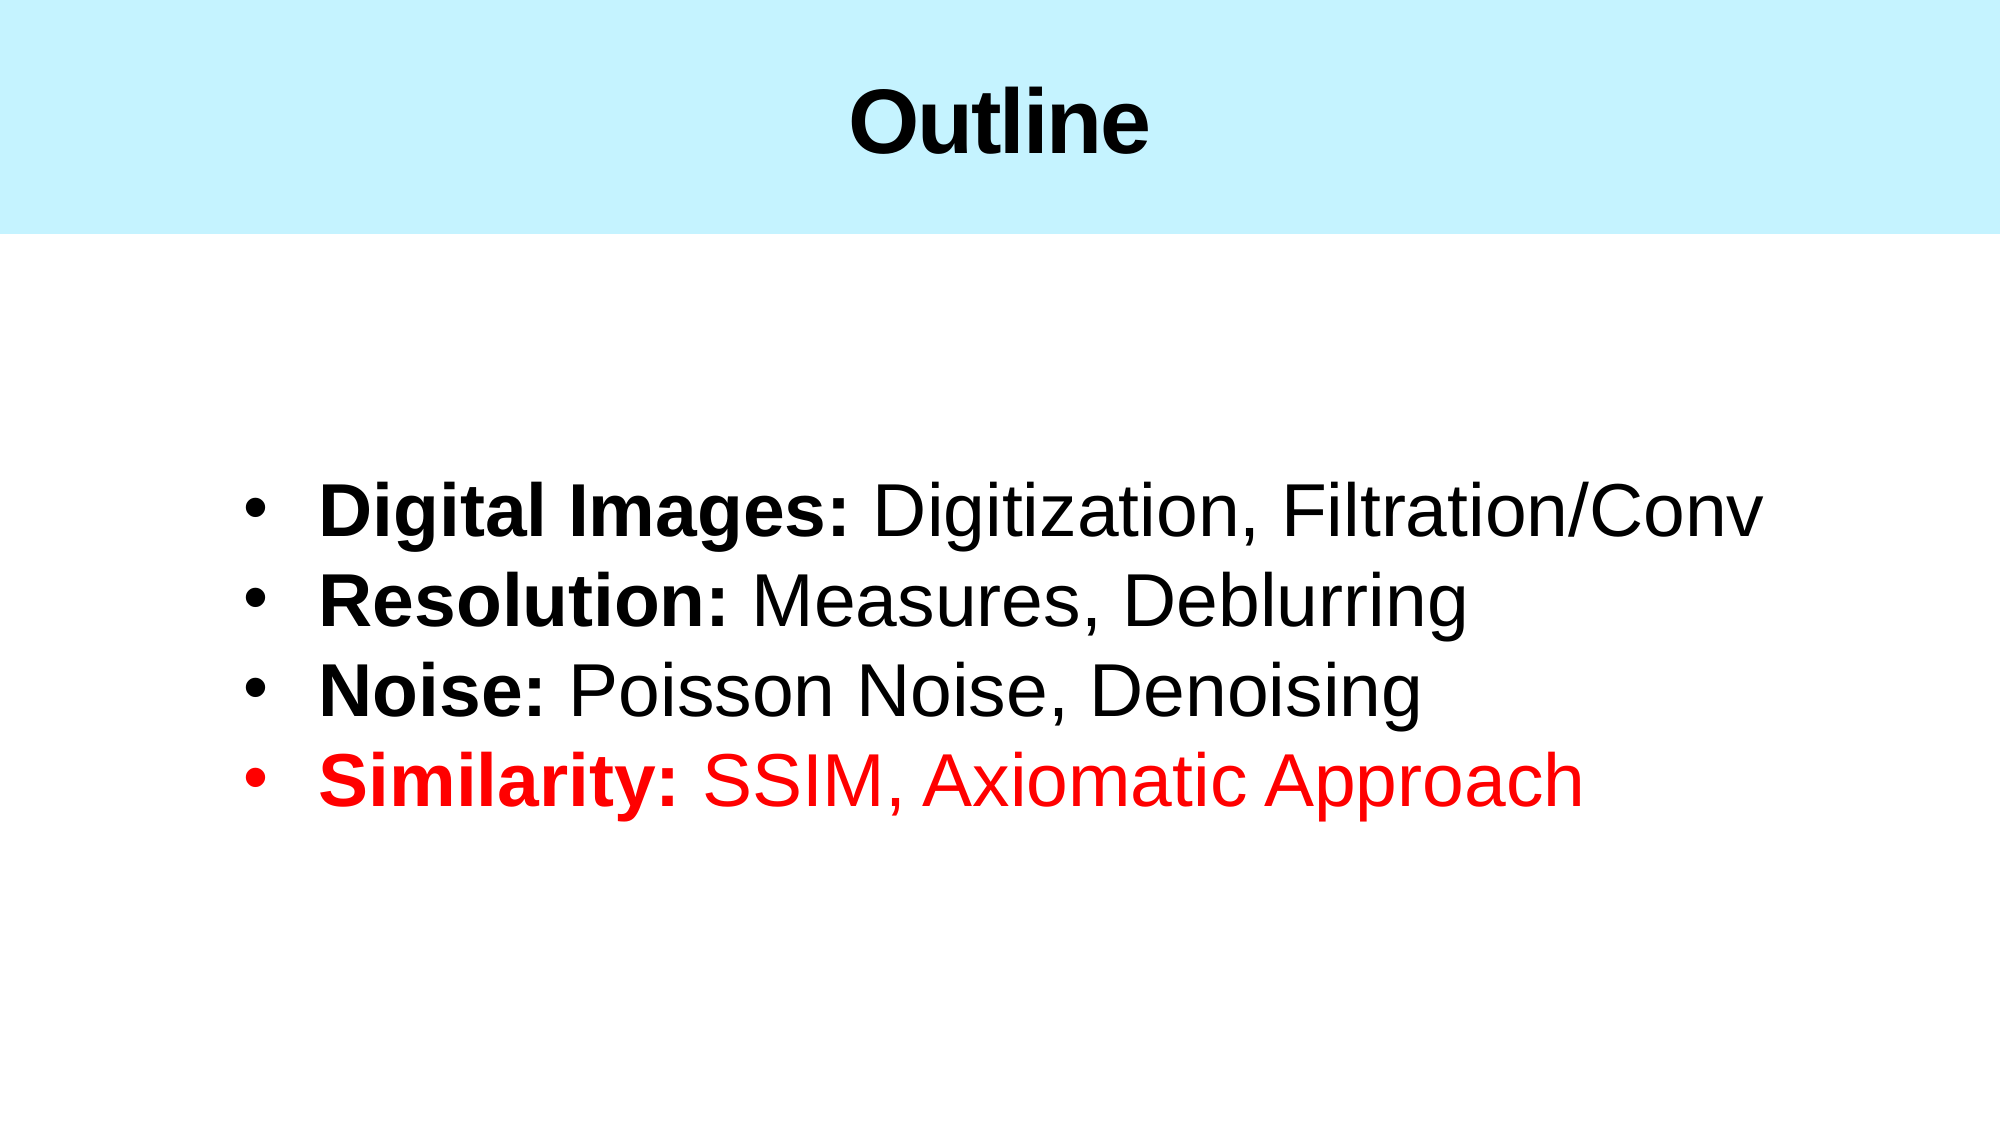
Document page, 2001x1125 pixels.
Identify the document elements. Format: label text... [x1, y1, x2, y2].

title Outline [0, 0, 2000, 234]
list Digital Images: Digitization, Filtration/Conv Resolution: Measures, Deblurring Noise: Poisson Noise, Denoising Similarity: SSIM, Axiomatic Approach [229, 454, 1830, 837]
